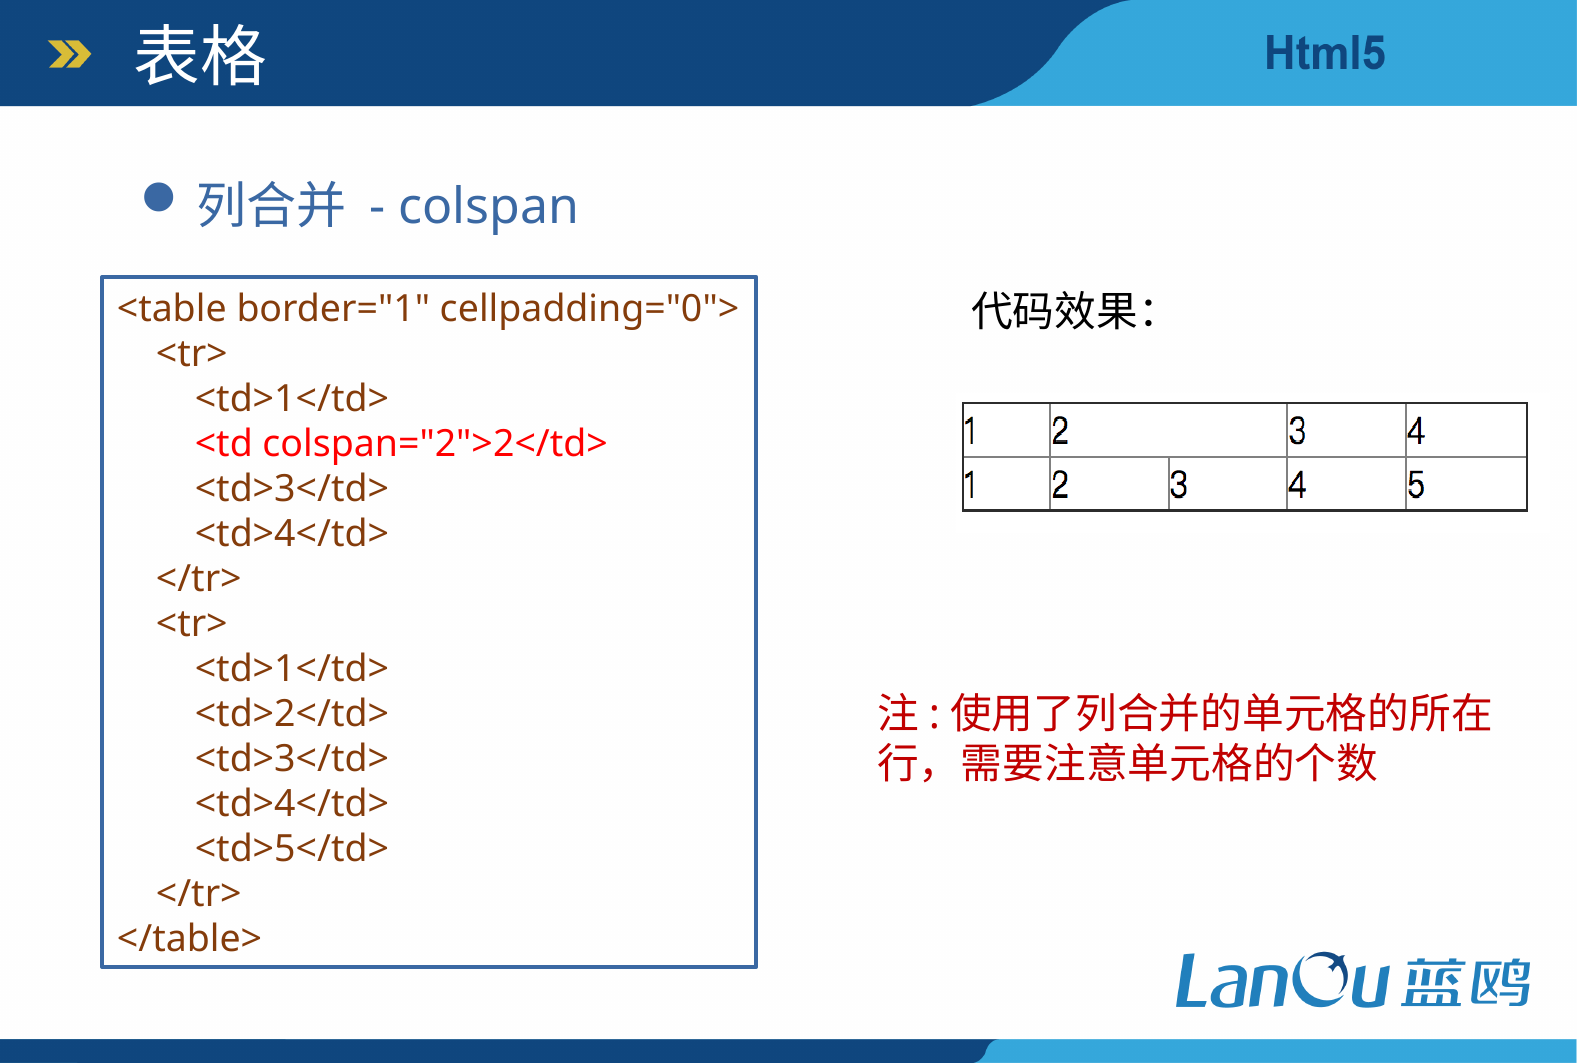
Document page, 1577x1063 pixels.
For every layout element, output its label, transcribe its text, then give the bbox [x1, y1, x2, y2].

picture [0, 0, 1577, 1063]
text_box <table border="1" cellpadding="0"> <tr> <td>1</td> <td colspan="2">2</td> <td>3</td> <td>4</td> </tr> <tr> <td>1</td> <td>2</td> <td>3</td> <td>4</td> <td>5</td> </tr> </table> [102, 277, 757, 967]
text_box 注:使用了列合并的单元格的所在行，需要注意单元格的个数 [862, 679, 1521, 794]
text_box 代码效果： [956, 277, 1268, 342]
text_box 列合并 - colspan [132, 166, 588, 242]
text_box 表格 [118, 5, 283, 101]
